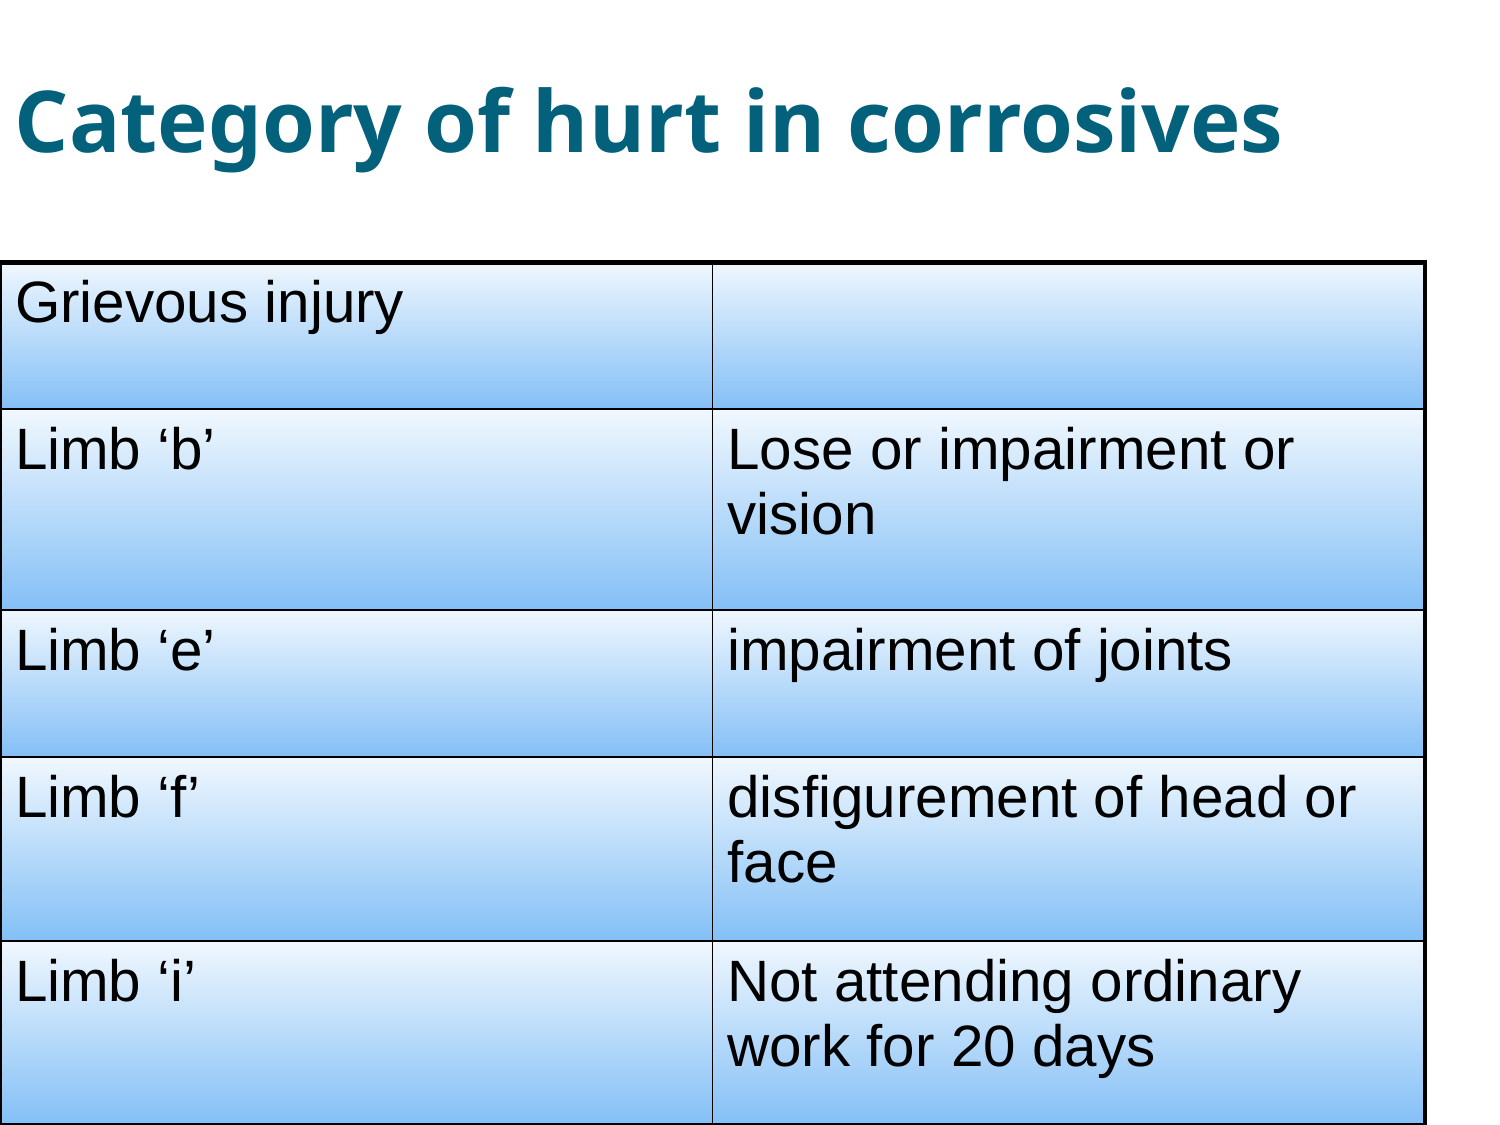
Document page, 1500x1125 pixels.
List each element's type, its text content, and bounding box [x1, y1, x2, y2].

table_header [713, 265, 1423, 408]
table_cell Limb ‘e’ [2, 611, 712, 756]
table_cell impairment of joints [713, 611, 1423, 756]
table_cell Not attending ordinary work for 20 days [713, 942, 1423, 1123]
table_cell disfigurement of head or face [713, 758, 1423, 940]
table_cell Limb ‘f’ [2, 758, 712, 940]
title Category of hurt in corrosives [0, 24, 1350, 213]
table_cell Limb ‘i’ [2, 942, 712, 1123]
table_cell Lose or impairment or vision [713, 410, 1423, 609]
table_cell Limb ‘b’ [2, 410, 712, 609]
table_header Grievous injury [2, 265, 712, 408]
